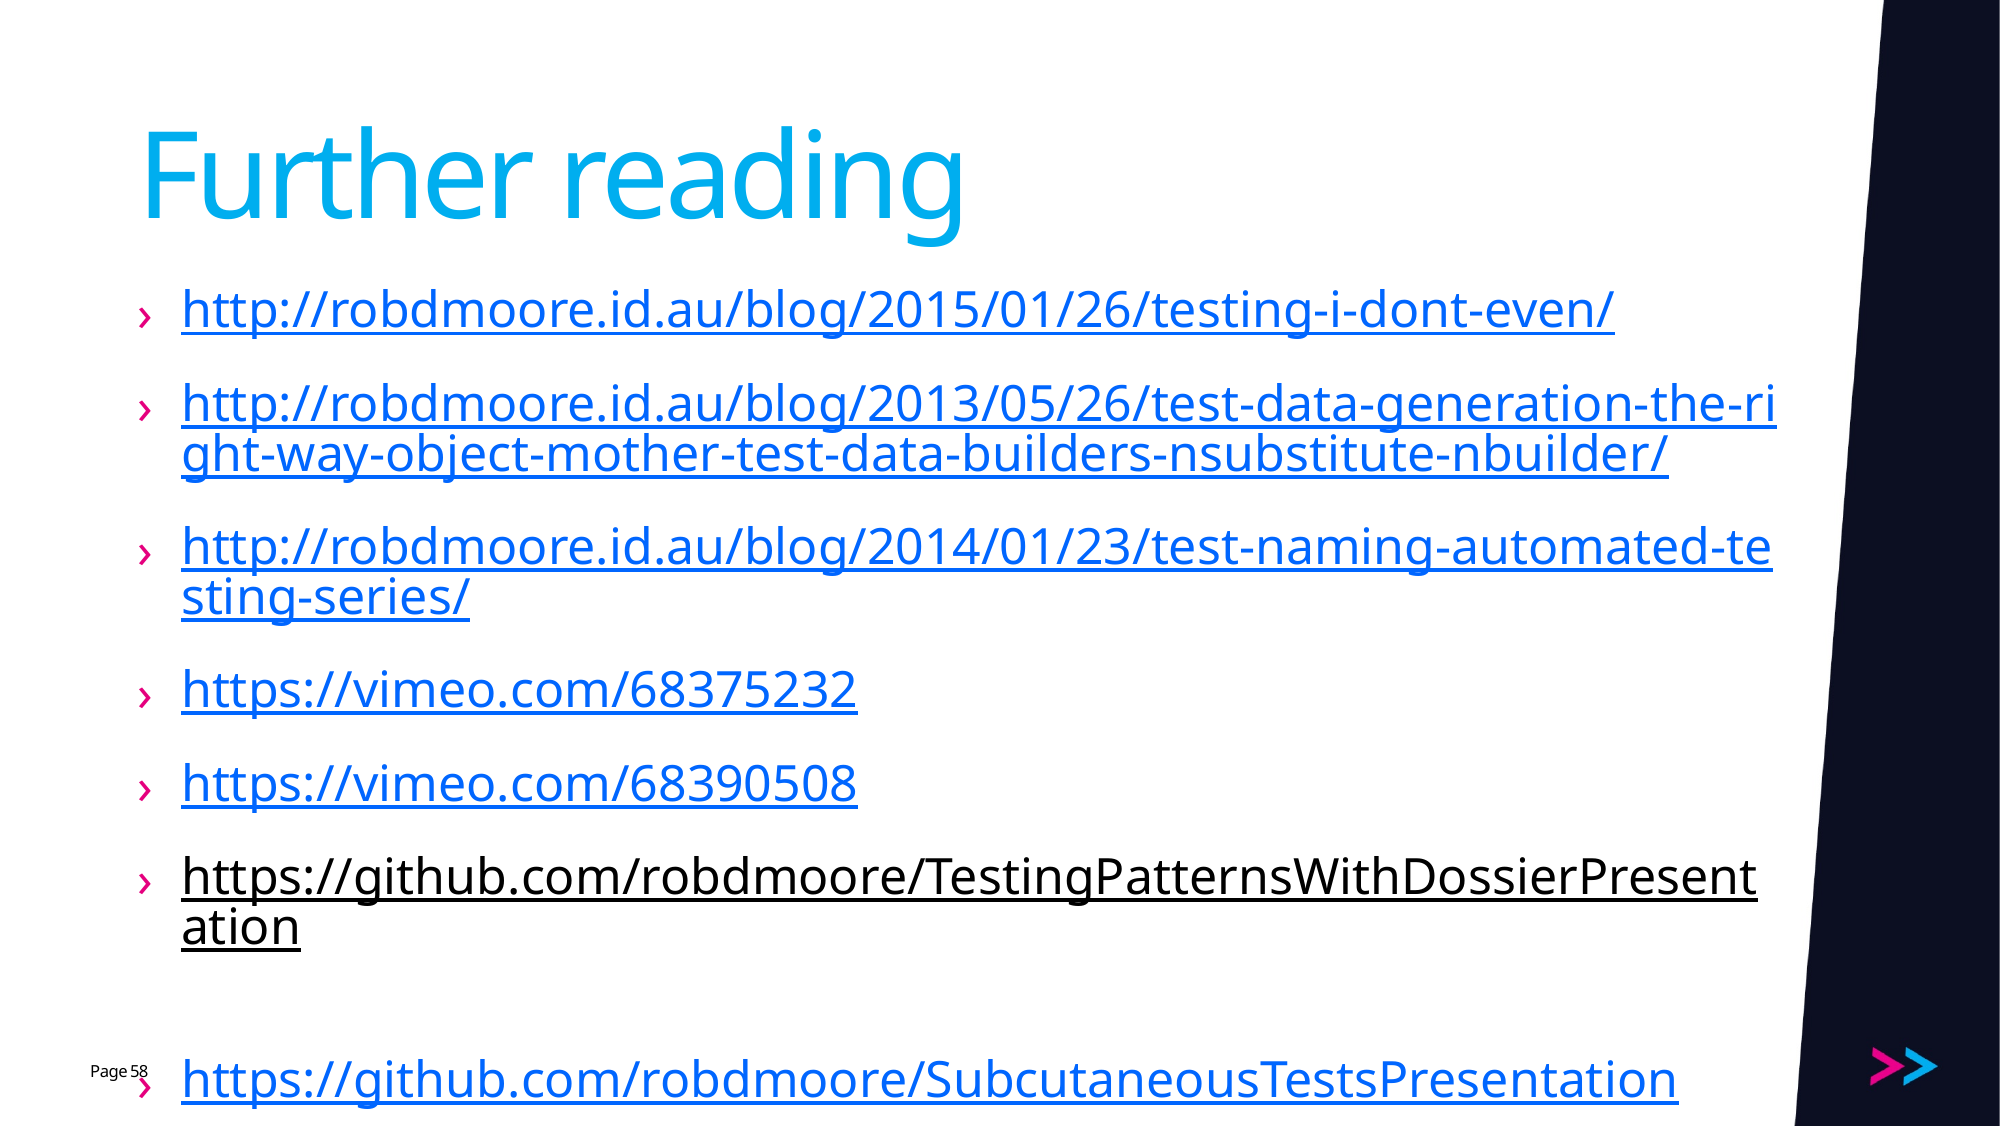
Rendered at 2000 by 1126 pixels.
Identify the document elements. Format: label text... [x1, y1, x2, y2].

title Further reading [137, 54, 1786, 243]
slide_number 58 [130, 1061, 166, 1113]
list http://robdmoore.id.au/blog/2015/01/26/testing-i-dont-even/ http://robdmoore.id.au/blog/2013/05/26/test-data-generation-the-right-way-object-mother-test-data-builders-nsubstitute-nbuilder/ http://robdmoore.id.au/blog/2014/01/23/test-naming-automated-testing-series/ https://vimeo.com/68375232 https://vimeo.com/68390508 https://github.com/robdmoore/TestingPatternsWithDossierPresentation https://github.com/robdmoore/SubcutaneousTestsPresentation [137, 277, 1786, 1021]
picture [0, 0, 2000, 1126]
